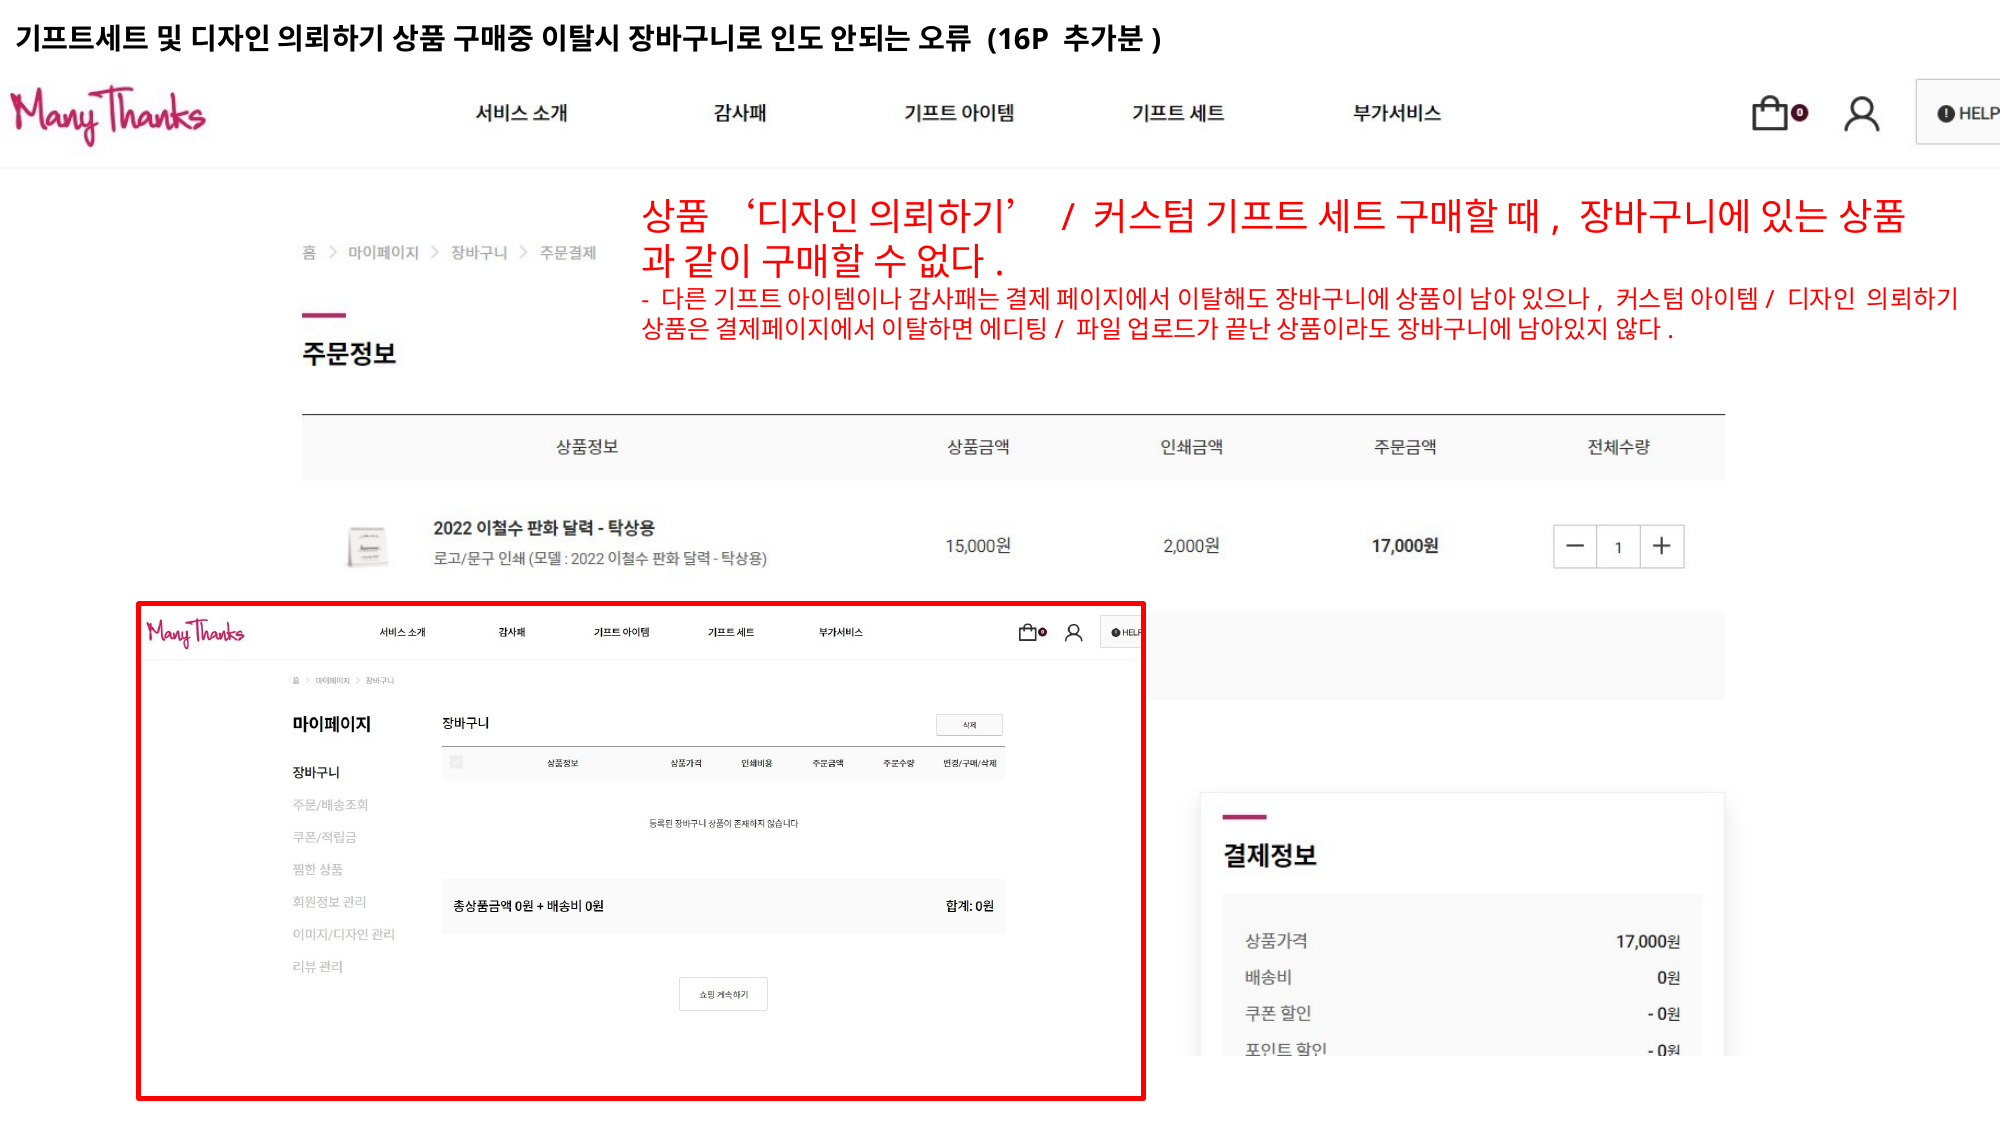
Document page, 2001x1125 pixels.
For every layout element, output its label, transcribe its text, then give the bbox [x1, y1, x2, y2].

title 상품 ‘디자인 의뢰하기’ / 커스텀 기프트 세트 구매할 때, 장바구니에 있는 상품 과 같이 구매할 수 없다. - 다른 기프트 아이템이나 감사패는 결제 페이지에서 이탈해도 장바구니에 상품이 남아 있으나, 커스텀 아이템/ 디자인 의뢰하기 상품은 결제페이지에서 이탈하면 에디팅/ 파일 업로드가 끝난 상품이라도 장바구니에 남아있지 않다. [639, 191, 1968, 382]
text_box 기프트세트 및 디자인 의뢰하기 상품 구매중 이탈시 장바구니로 인도 안되는 오류 (16P 추가분) [12, 18, 1262, 56]
text_box [0, 69, 2000, 1056]
text_box [138, 603, 1144, 1099]
